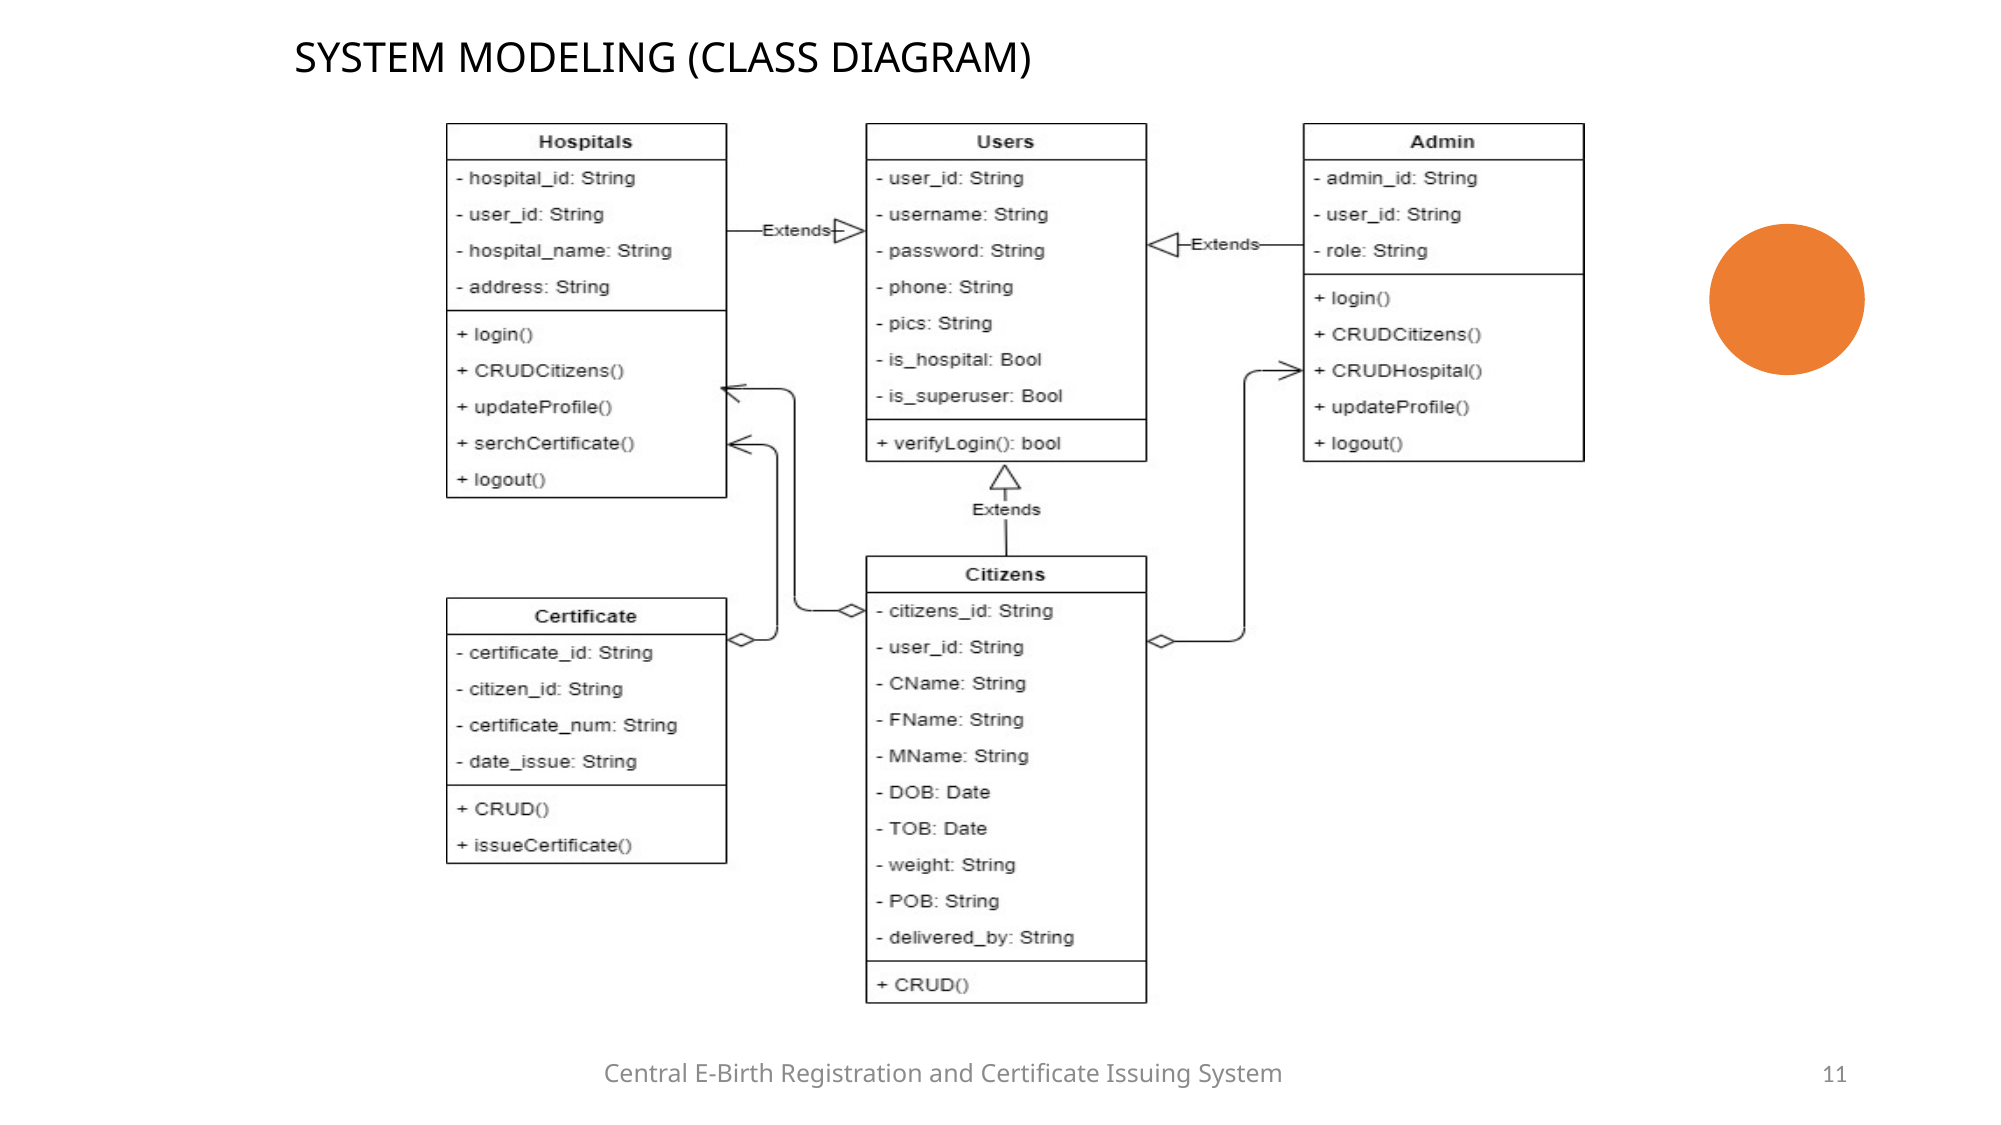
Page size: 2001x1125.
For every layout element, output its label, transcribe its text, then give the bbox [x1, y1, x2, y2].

footer Central E-Birth Registration and Certificate Issuing System [550, 1042, 1338, 1103]
slide_number 11 [1412, 1042, 1863, 1103]
title SYSTEM MODELING (CLASS DIAGRAM) [279, 28, 1935, 89]
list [446, 123, 1585, 1008]
